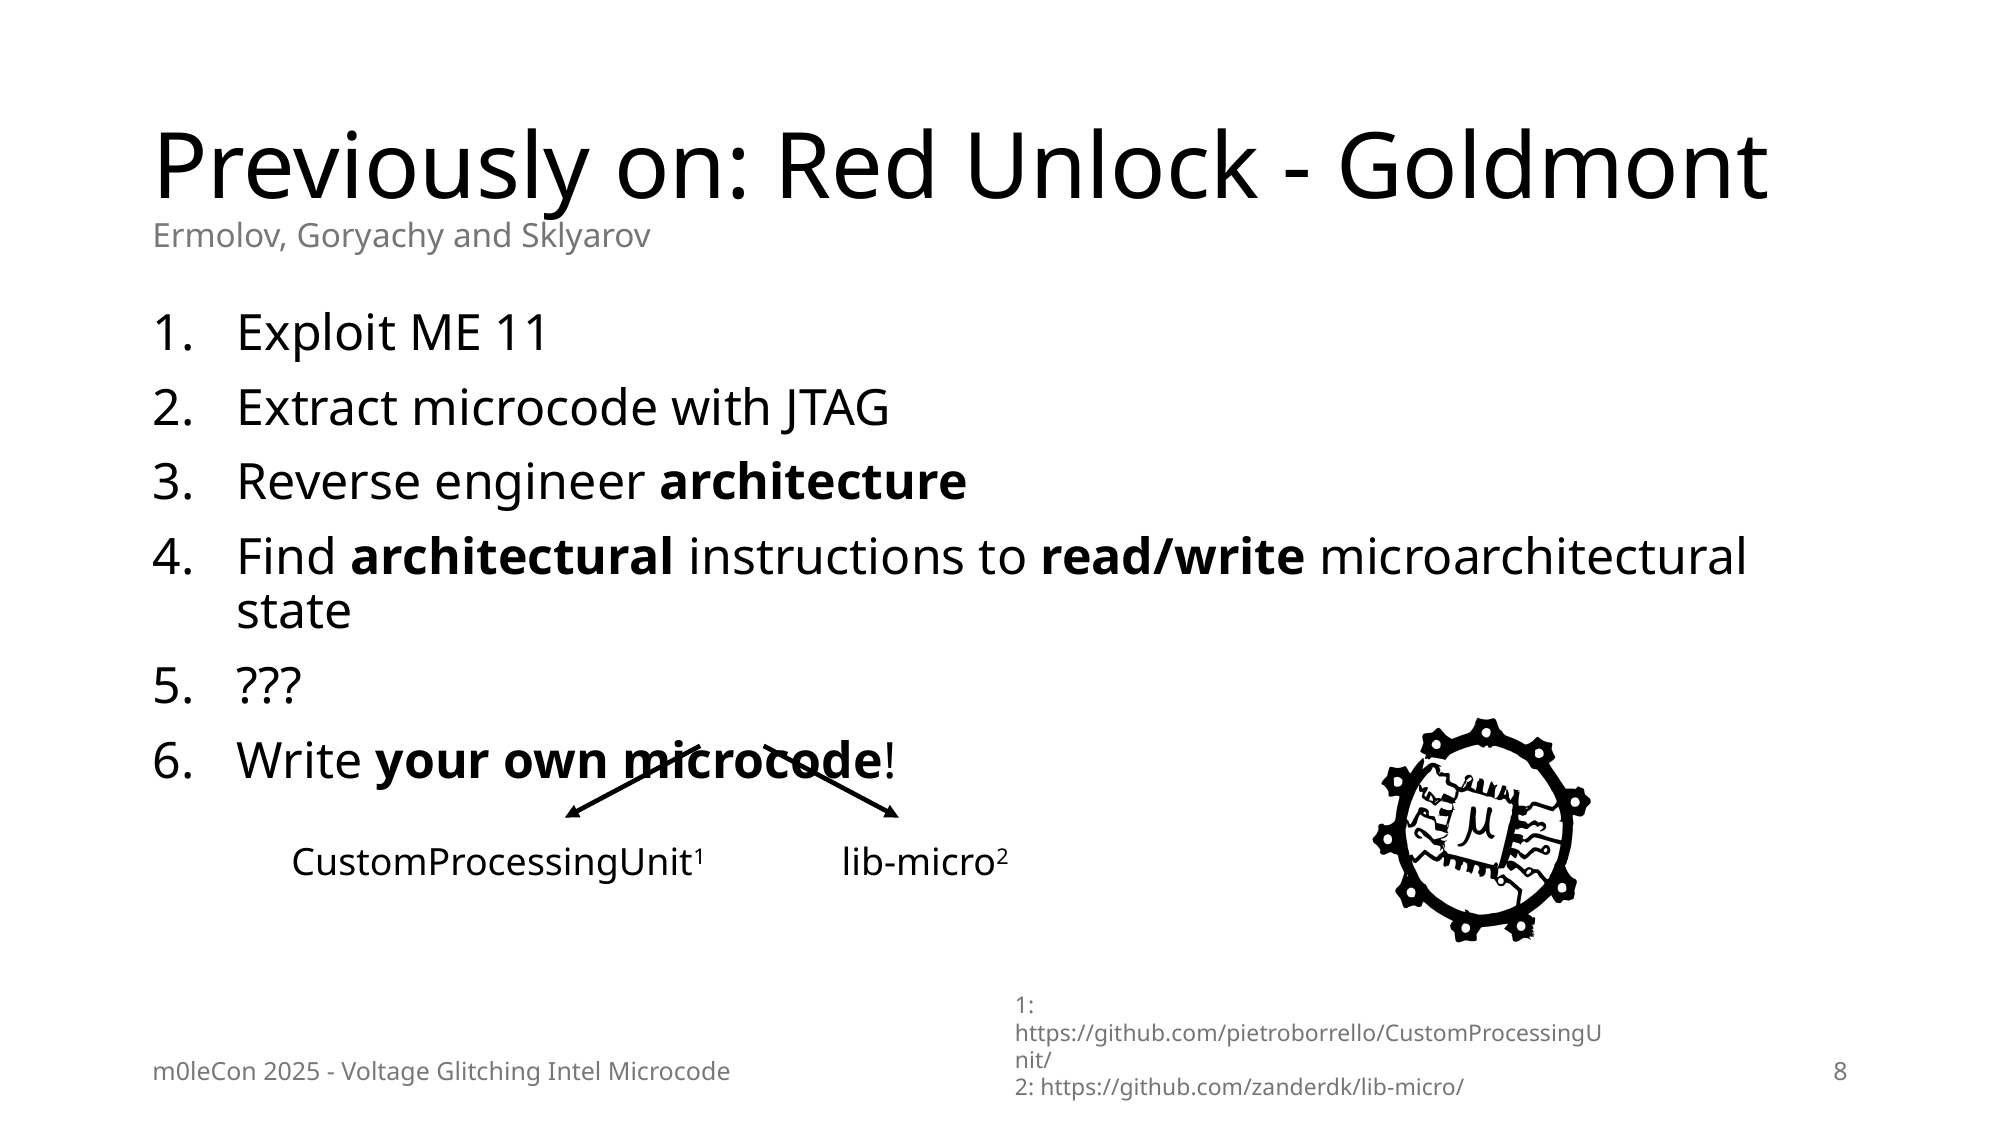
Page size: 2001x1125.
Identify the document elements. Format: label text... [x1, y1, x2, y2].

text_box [564, 745, 900, 819]
text_box 1: https://github.com/pietroborrello/CustomProcessingUnit/ 2: https://github.com/zanderdk/lib-micro/ [999, 983, 1627, 1108]
slide_number 8 [1627, 1042, 1863, 1103]
title Previously on: Red Unlock - Goldmont [137, 108, 1863, 211]
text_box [261, 830, 1053, 894]
list Ermolov, Goryachy and Sklyarov [137, 211, 1863, 274]
footer m0leCon 2025 - Voltage Glitching Intel Microcode [137, 1042, 999, 1103]
list Exploit ME 11 Extract microcode with JTAG Reverse engineer architecture Find architectural instructions to read/write microarchitectural state ??? Write your own microcode! [137, 299, 1863, 1014]
picture [1371, 717, 1591, 944]
